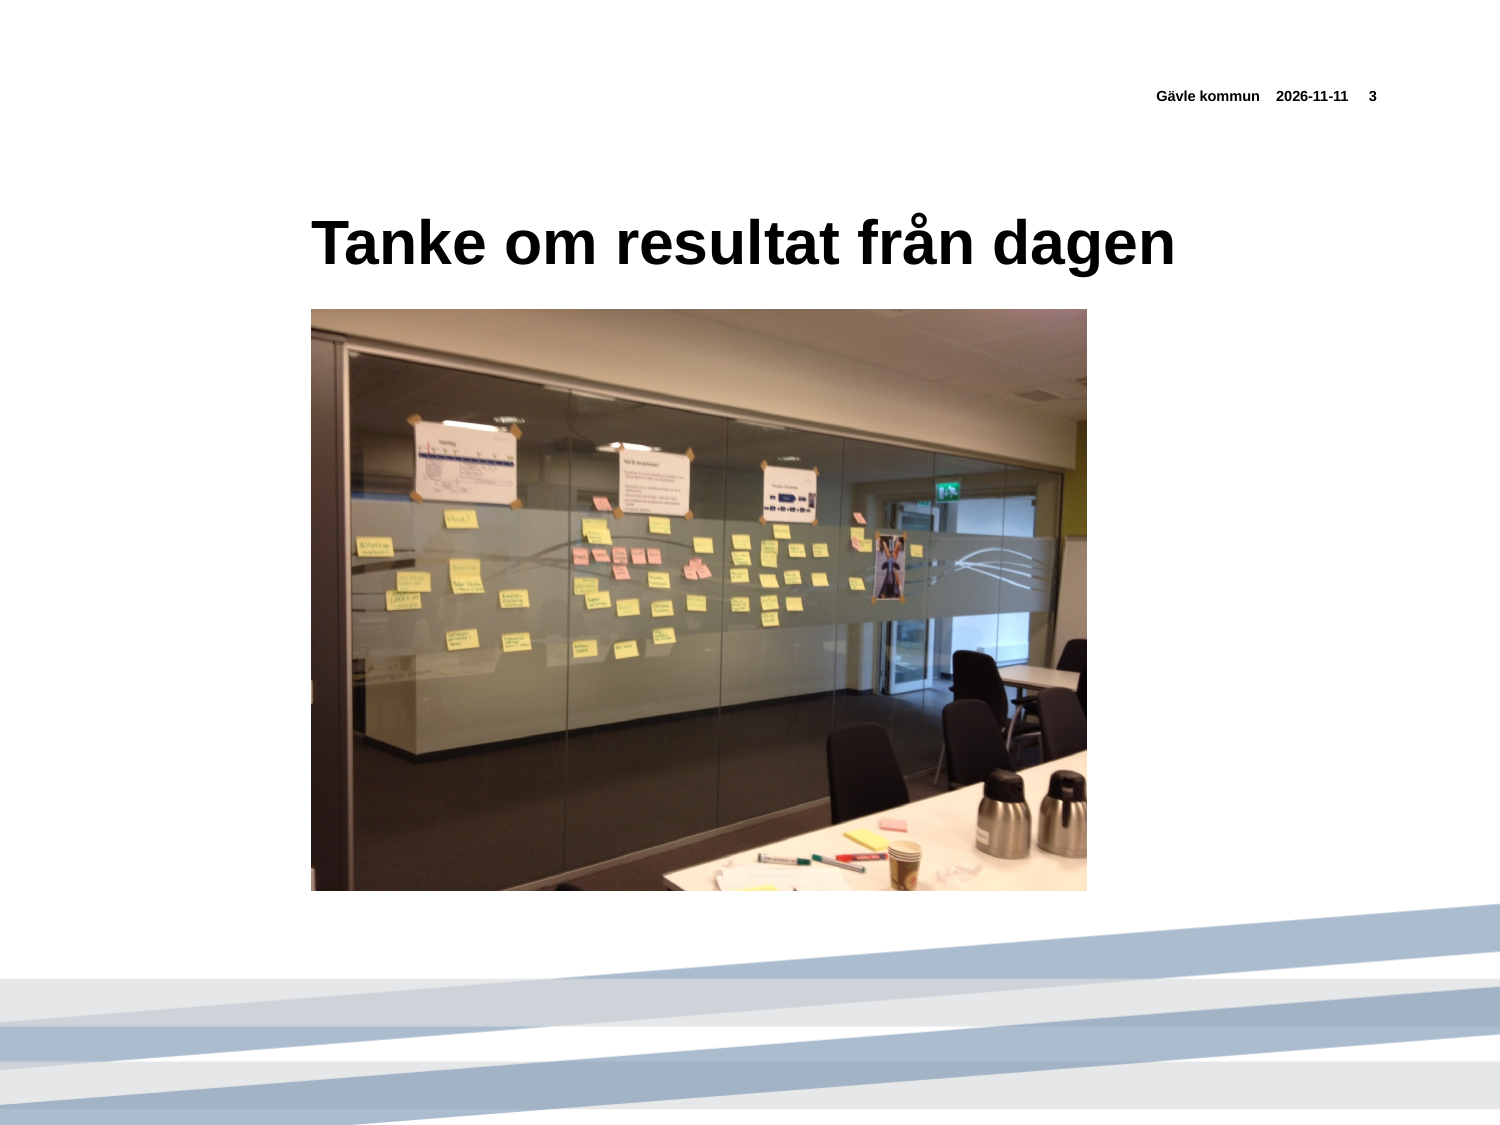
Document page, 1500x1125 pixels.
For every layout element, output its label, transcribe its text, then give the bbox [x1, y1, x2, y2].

slide_number 3 [1353, 85, 1413, 104]
footer Gävle kommun [973, 85, 1260, 104]
title Tanke om resultat från dagen [311, 136, 1353, 277]
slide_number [1276, 85, 1353, 104]
picture [0, 309, 1500, 1125]
